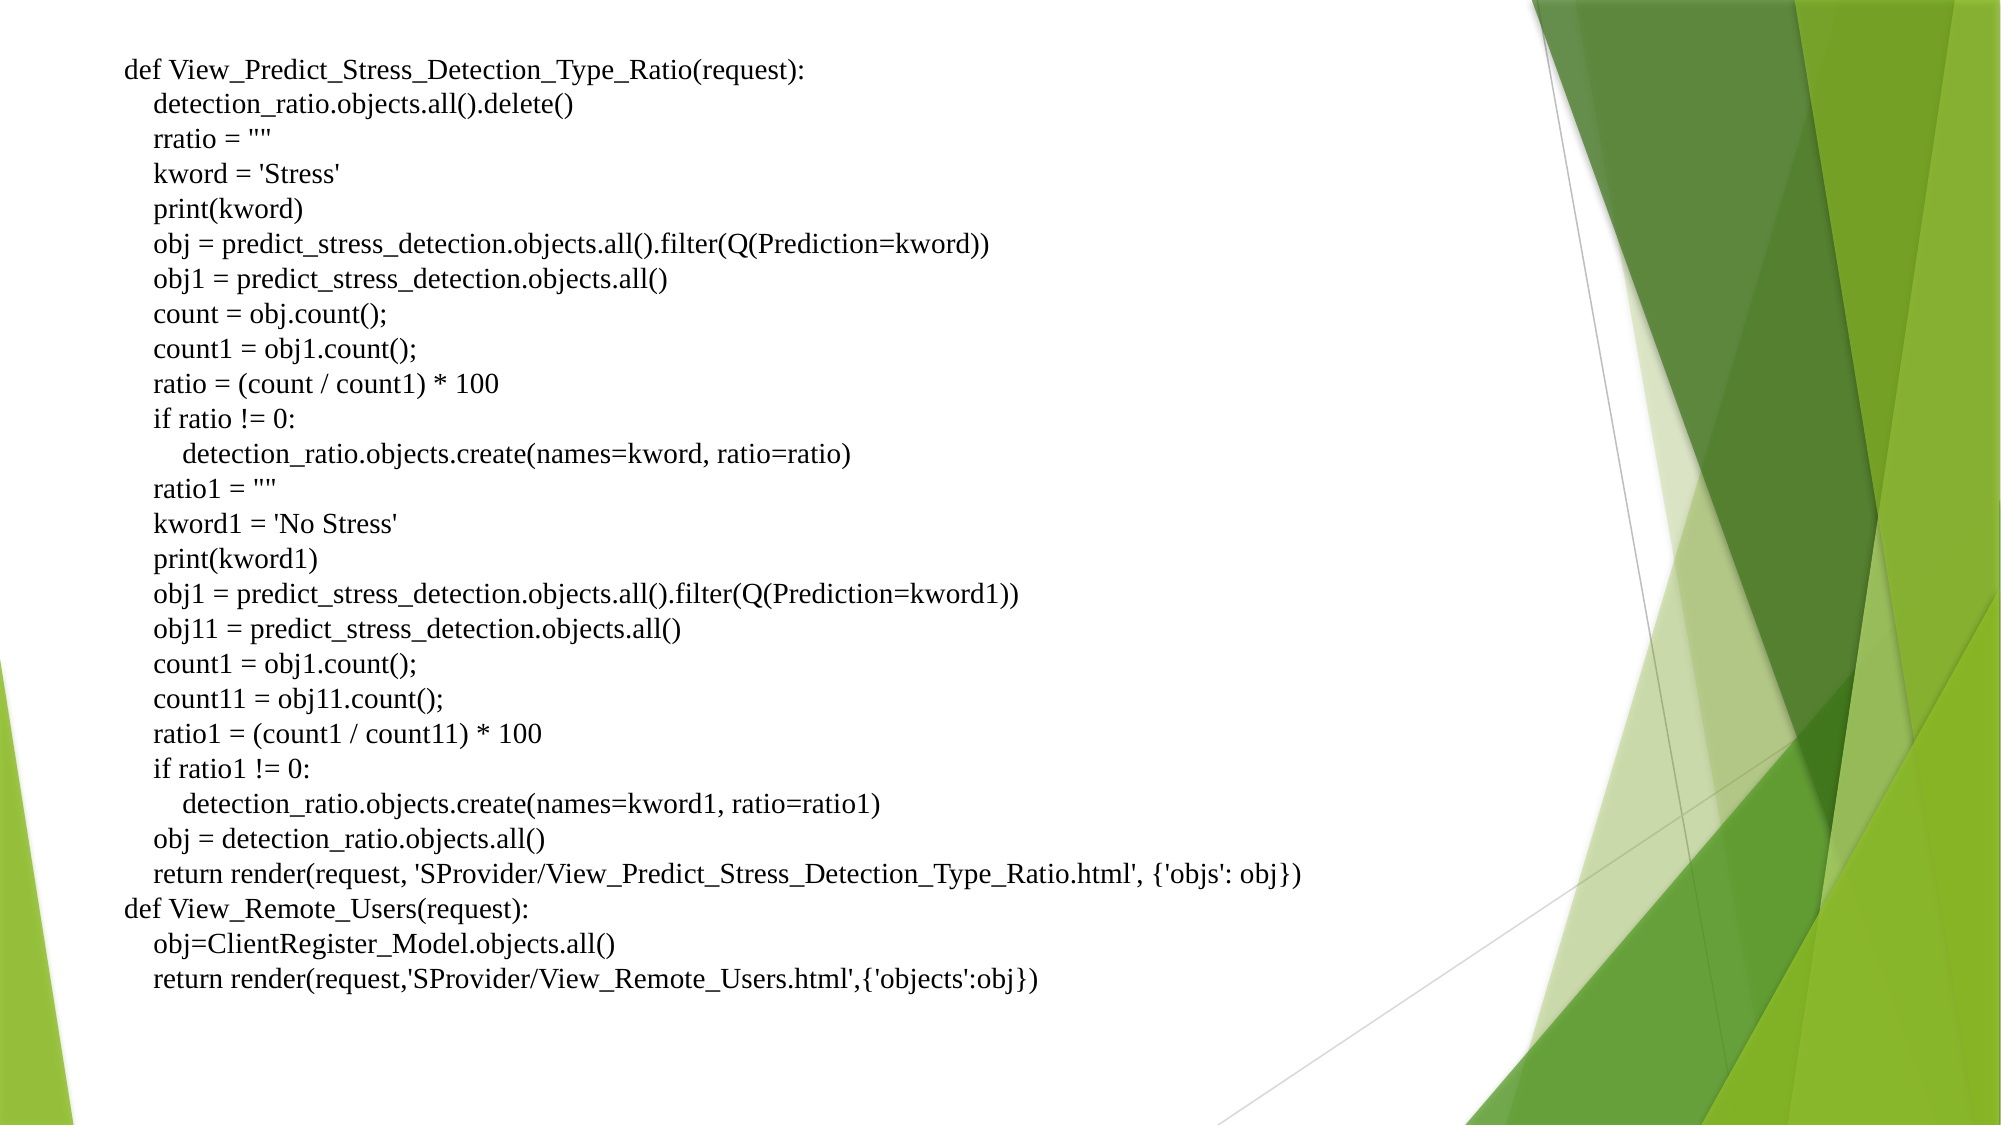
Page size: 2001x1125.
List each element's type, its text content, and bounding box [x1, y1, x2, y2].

text_box def View_Predict_Stress_Detection_Type_Ratio(request): detection_ratio.objects.all().delete() rratio = "" kword = 'Stress' print(kword) obj = predict_stress_detection.objects.all().filter(Q(Prediction=kword)) obj1 = predict_stress_detection.objects.all() count = obj.count(); count1 = obj1.count(); ratio = (count / count1) * 100 if ratio != 0: detection_ratio.objects.create(names=kword, ratio=ratio) ratio1 = "" kword1 = 'No Stress' print(kword1) obj1 = predict_stress_detection.objects.all().filter(Q(Prediction=kword1)) obj11 = predict_stress_detection.objects.all() count1 = obj1.count(); count11 = obj11.count(); ratio1 = (count1 / count11) * 100 if ratio1 != 0: detection_ratio.objects.create(names=kword1, ratio=ratio1) obj = detection_ratio.objects.all() return render(request, 'SProvider/View_Predict_Stress_Detection_Type_Ratio.html', {'objs': obj}) def View_Remote_Users(request): obj=ClientRegister_Model.objects.all() return render(request,'SProvider/View_Remote_Users.html',{'objects':obj}) [109, 42, 1503, 1002]
